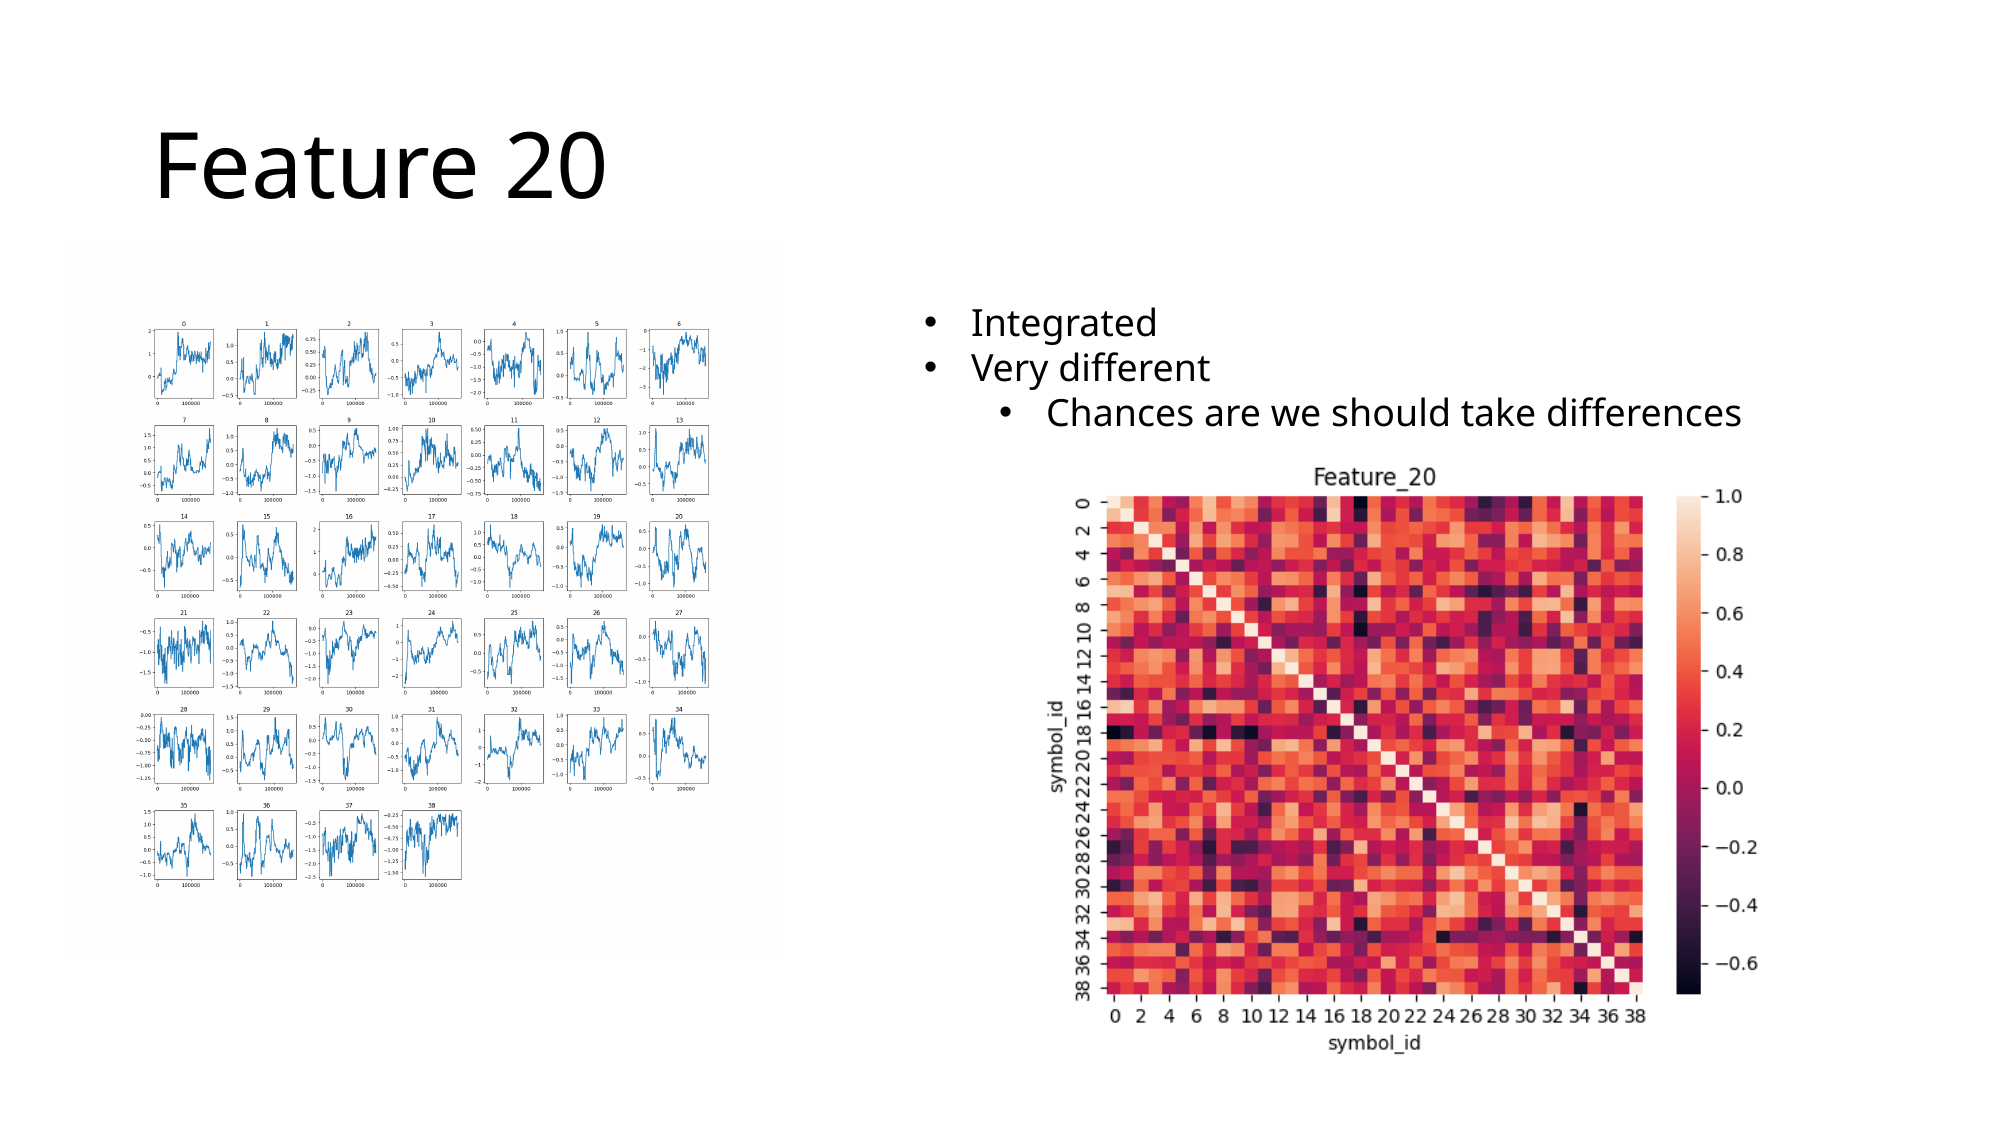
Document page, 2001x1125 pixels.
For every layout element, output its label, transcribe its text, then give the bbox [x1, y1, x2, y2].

title Feature 20 [137, 59, 1863, 278]
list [65, 243, 780, 959]
picture [999, 417, 1863, 1066]
text_box Integrated Very different Chances are we should take differences [909, 291, 1818, 442]
